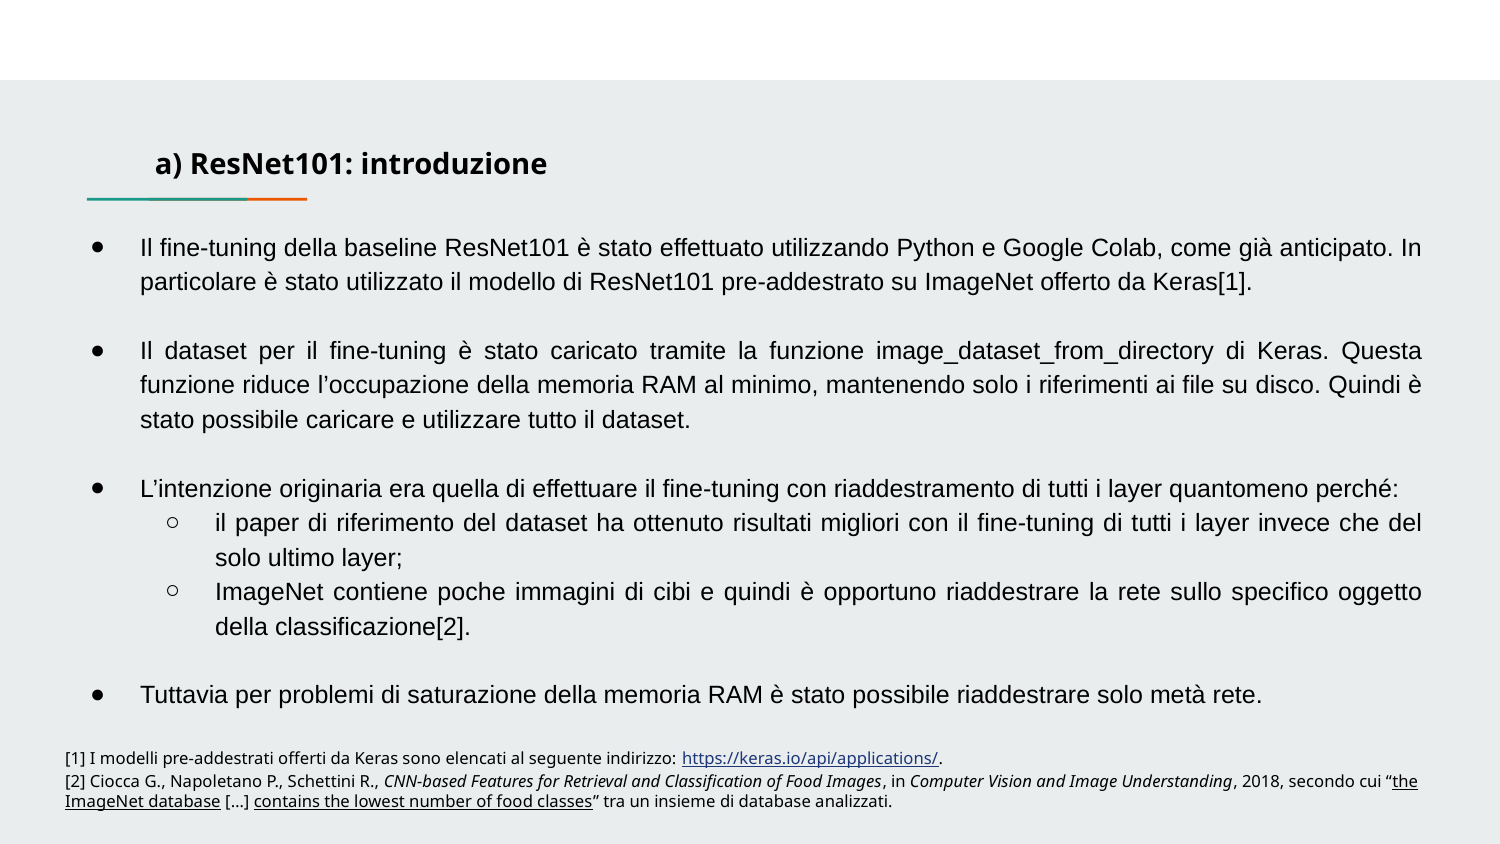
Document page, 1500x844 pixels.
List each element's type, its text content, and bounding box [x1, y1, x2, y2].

text_box [1] I modelli pre-addestrati offerti da Keras sono elencati al seguente indirizzo: https://keras.io/api/applications/. [2] Ciocca G., Napoletano P., Schettini R., CNN-based Features for Retrieval and Classification of Food Images, in Computer Vision and Image Understanding, 2018, secondo cui “the ImageNet database […] contains the lowest number of food classes” tra un insieme di database analizzati. [50, 732, 1464, 826]
text_box a) ResNet101: introduzione [139, 130, 1199, 196]
text_box Il fine-tuning della baseline ResNet101 è stato effettuato utilizzando Python e Google Colab, come già anticipato. In particolare è stato utilizzato il modello di ResNet101 pre-addestrato su ImageNet offerto da Keras[1]. Il dataset per il fine-tuning è stato caricato tramite la funzione image_dataset_from_directory di Keras. Questa funzione riduce l’occupazione della memoria RAM al minimo, mantenendo solo i riferimenti ai file su disco. Quindi è stato possibile caricare e utilizzare tutto il dataset. L’intenzione originaria era quella di effettuare il fine-tuning con riaddestramento di tutti i layer quantomeno perché: il paper di riferimento del dataset ha ottenuto risultati migliori con il fine-tuning di tutti i layer invece che del solo ultimo layer; ImageNet contiene poche immagini di cibi e quindi è opportuno riaddestrare la rete sullo specifico oggetto della classificazione[2]. Tuttavia per problemi di saturazione della memoria RAM è stato possibile riaddestrare solo metà rete. [50, 211, 1441, 724]
